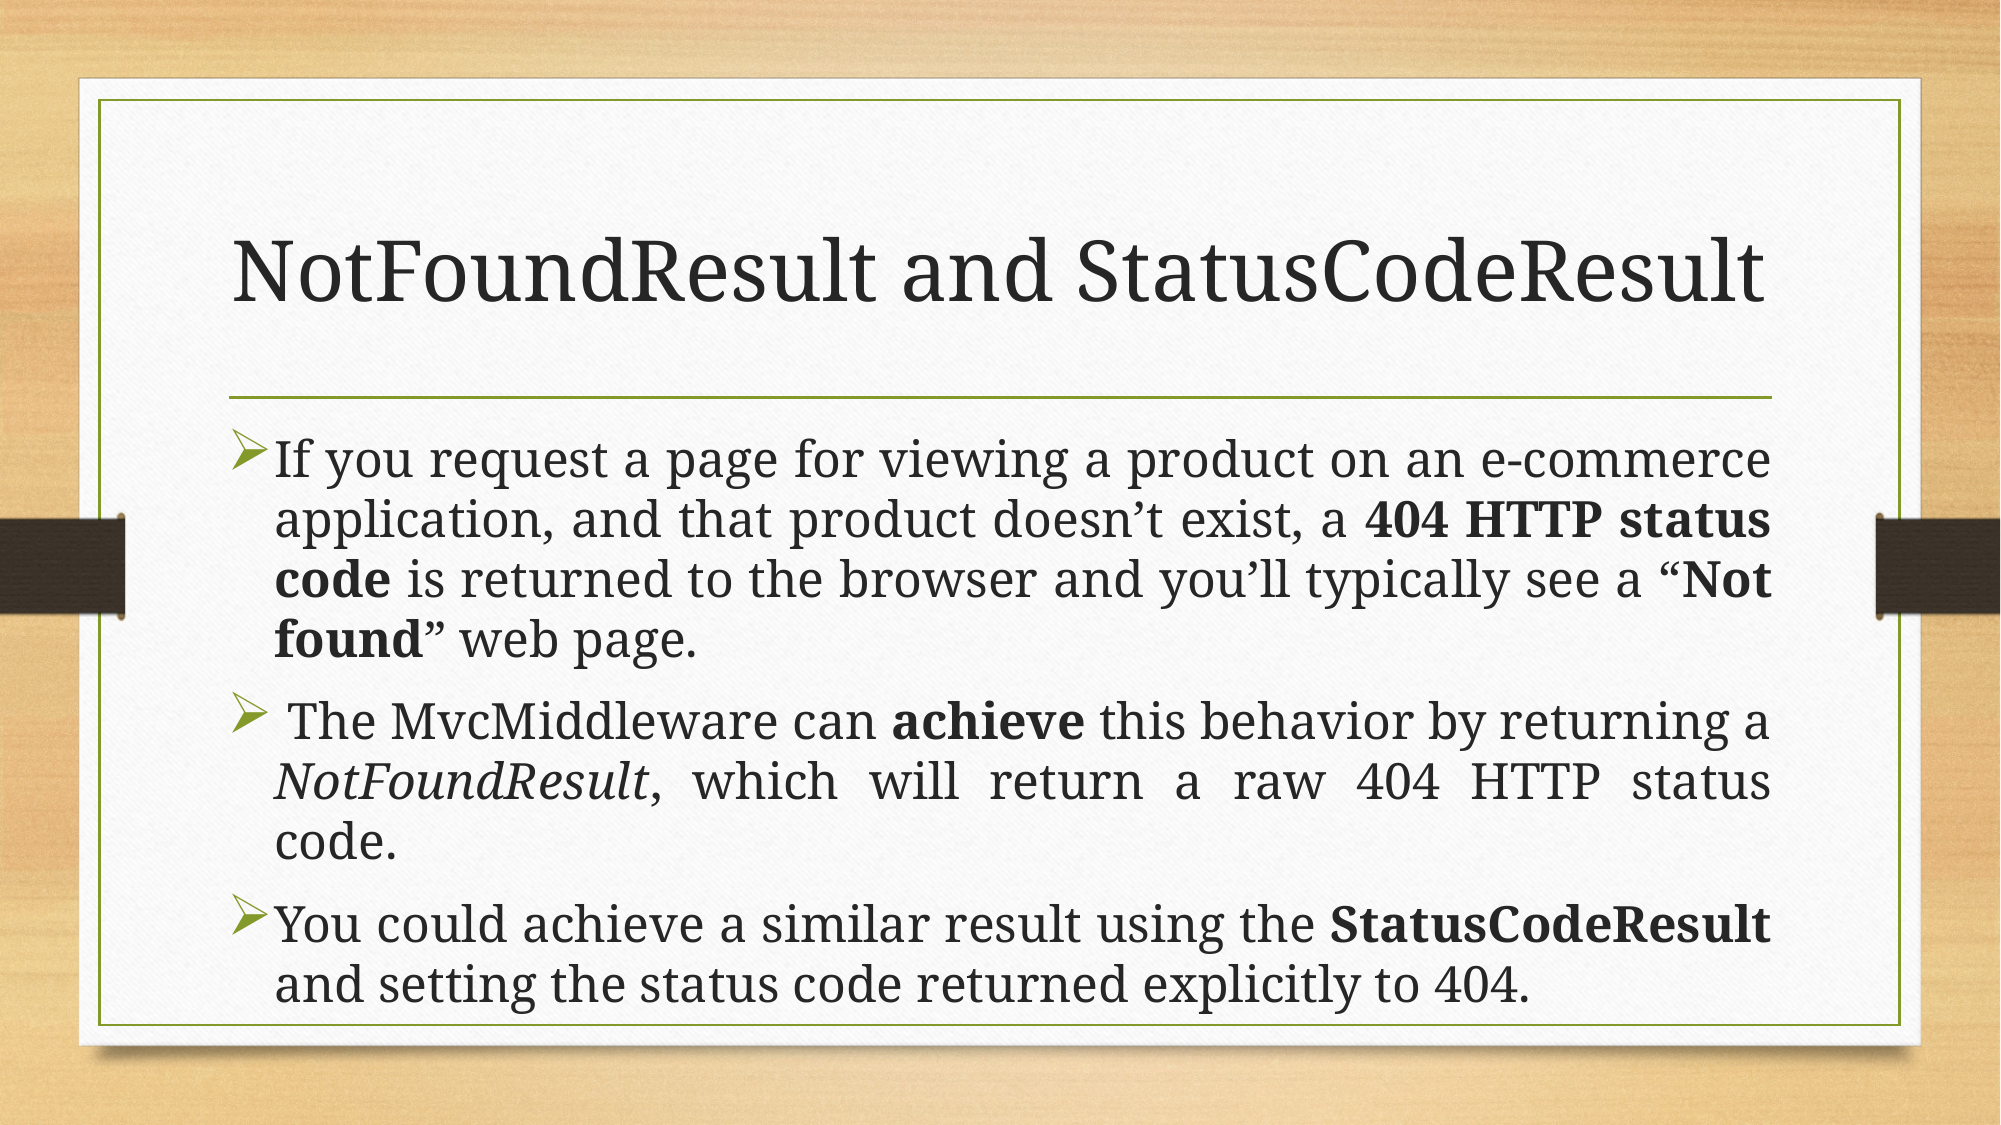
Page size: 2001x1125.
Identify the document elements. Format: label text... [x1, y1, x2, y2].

list If you request a page for viewing a product on an e-commerce application, and that product doesn’t exist, a 404 HTTP status code is returned to the browser and you’ll typically see a “Not found” web page. The MvcMiddleware can achieve this behavior by returning a NotFoundResult, which will return a raw 404 HTTP status code. You could achieve a similar result using the StatusCodeResult and setting the status code returned explicitly to 404. [212, 419, 1788, 964]
title NotFoundResult and StatusCodeResult [212, 161, 1788, 375]
picture [0, 0, 2001, 1125]
